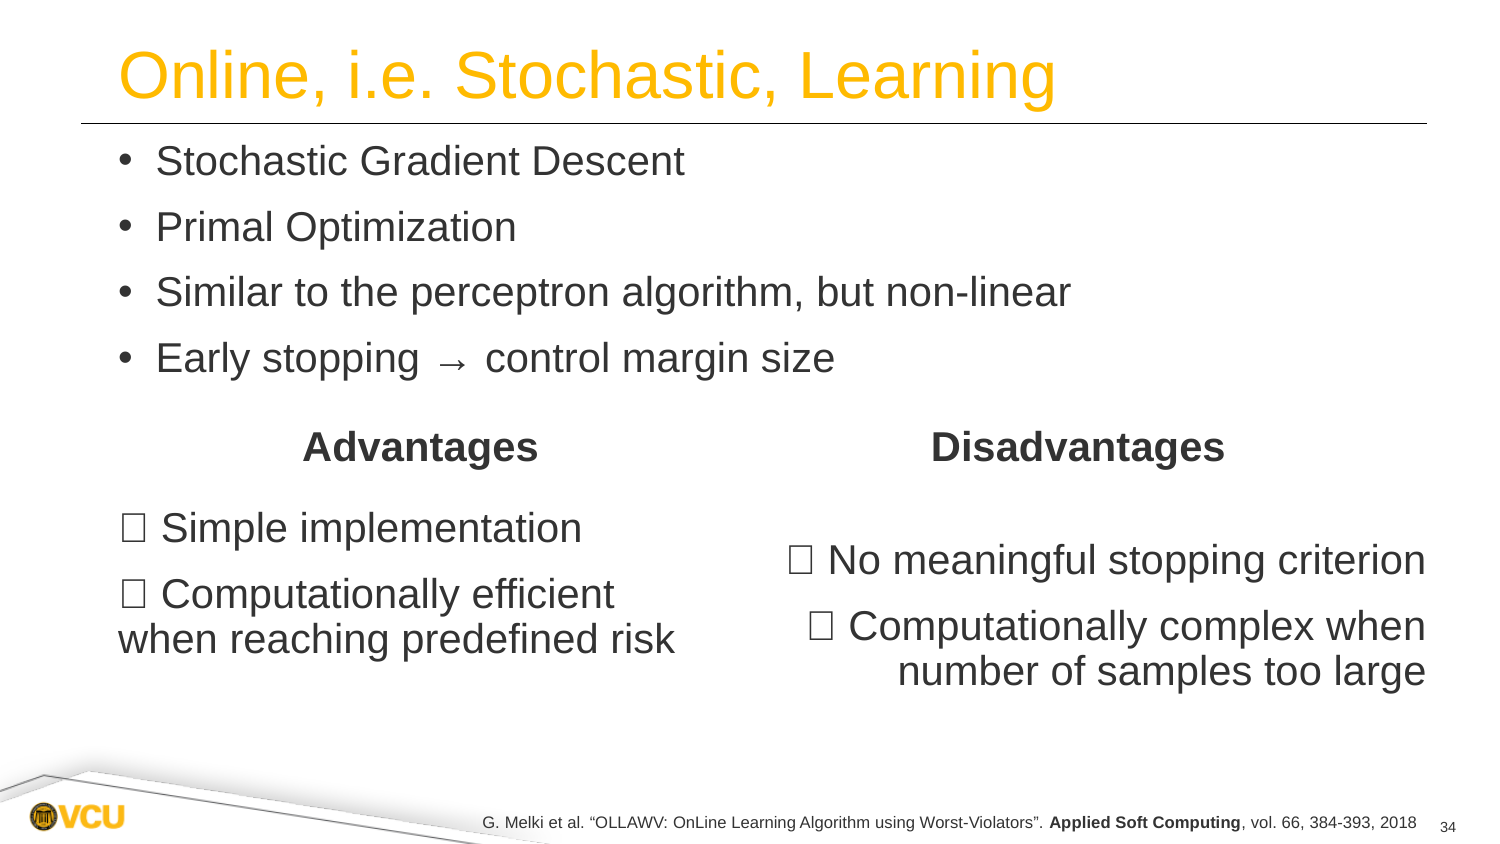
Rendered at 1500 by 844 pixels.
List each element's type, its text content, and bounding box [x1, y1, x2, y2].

title Online, i.e. Stochastic, Learning [103, 34, 1398, 131]
slide_number 34 [1400, 813, 1472, 841]
list Disadvantages [759, 412, 1398, 479]
list ✅ Simple implementation ✅ Computationally efficient when reaching predefined risk [103, 498, 738, 734]
text_box G. Melki et al. “OLLAWV: OnLine Learning Algorithm using Worst-Violators”. Applied Soft Computing, vol. 66, 384-393, 2018 [467, 814, 1436, 840]
list Advantages [103, 412, 738, 479]
text_box Stochastic Gradient Descent Primal Optimization Similar to the perceptron algorithm, but non-linear Early stopping → control margin size [103, 131, 1398, 404]
list ❌ No meaningful stopping criterion ❌ Computationally complex when number of samples too large [759, 498, 1442, 734]
